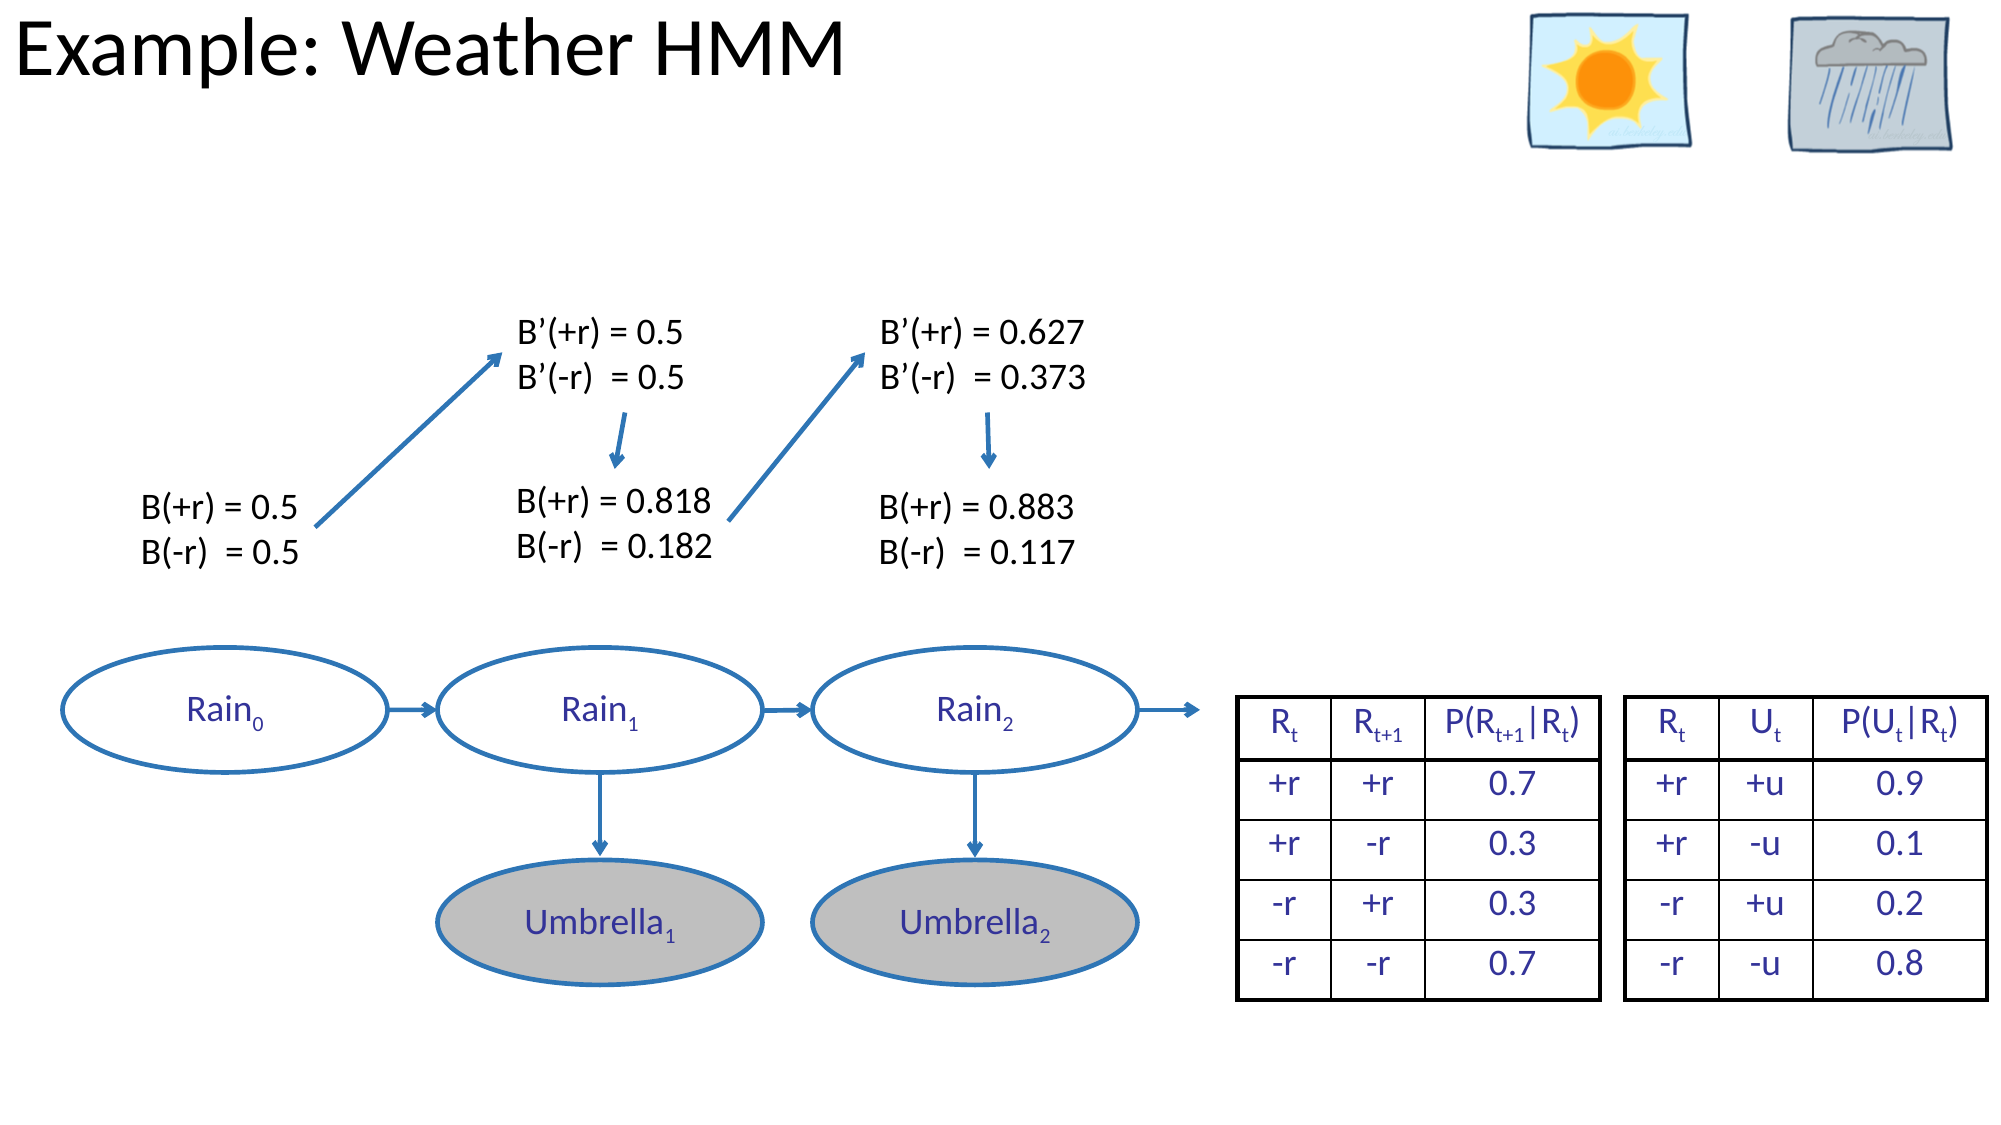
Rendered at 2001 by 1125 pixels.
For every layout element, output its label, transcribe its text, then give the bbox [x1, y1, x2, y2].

text_box Umbrella1 [436, 858, 764, 986]
table_cell 0.2 [1814, 881, 1985, 939]
table_cell -r [1332, 821, 1424, 879]
table_cell -u [1720, 941, 1812, 998]
table_header Rt [1240, 699, 1330, 758]
table_cell -r [1332, 941, 1424, 998]
table_cell -r [1627, 881, 1718, 939]
table_header P(Ut|Rt) [1814, 699, 1985, 758]
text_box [614, 412, 625, 469]
table_cell 0.3 [1426, 821, 1598, 879]
table_cell -r [1240, 941, 1330, 998]
table_header Ut [1720, 699, 1812, 758]
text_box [316, 352, 502, 528]
table_cell -u [1720, 821, 1812, 879]
table_header Rt [1627, 699, 1718, 758]
table_cell +r [1627, 762, 1718, 819]
table_cell +r [1240, 762, 1330, 819]
title Example: Weather HMM [0, 0, 1638, 184]
text_box B(+r) = 0.883 B(-r) = 0.117 [863, 474, 1091, 580]
text_box Umbrella2 [811, 858, 1139, 986]
table_cell +r [1332, 881, 1424, 939]
table_header P(Rt+1|Rt) [1426, 699, 1598, 758]
table_cell +r [1332, 762, 1424, 819]
table_header Rt+1 [1332, 699, 1424, 758]
table_cell 0.9 [1814, 762, 1985, 819]
table_cell -r [1240, 881, 1330, 939]
table_cell +u [1720, 762, 1812, 819]
table_cell 0.8 [1814, 941, 1985, 998]
text_box Rain1 [436, 646, 764, 774]
text_box Rain0 [61, 646, 389, 774]
table_cell +r [1627, 821, 1718, 879]
table_cell 0.3 [1426, 881, 1598, 939]
table_cell 0.7 [1426, 941, 1598, 998]
table_cell +u [1720, 881, 1812, 939]
table_cell -r [1627, 941, 1718, 998]
text_box B(+r) = 0.818 B(-r) = 0.182 [501, 468, 729, 574]
text_box B’(+r) = 0.627 B’(-r) = 0.373 [865, 299, 1102, 405]
text_box B’(+r) = 0.5 B’(-r) = 0.5 [502, 299, 701, 405]
picture [1526, 10, 1957, 157]
table_cell 0.7 [1426, 762, 1598, 819]
text_box Rain2 [811, 646, 1139, 774]
text_box B(+r) = 0.5 B(-r) = 0.5 [126, 474, 316, 580]
table_cell 0.1 [1814, 821, 1985, 879]
table_cell +r [1240, 821, 1330, 879]
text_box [729, 352, 864, 522]
